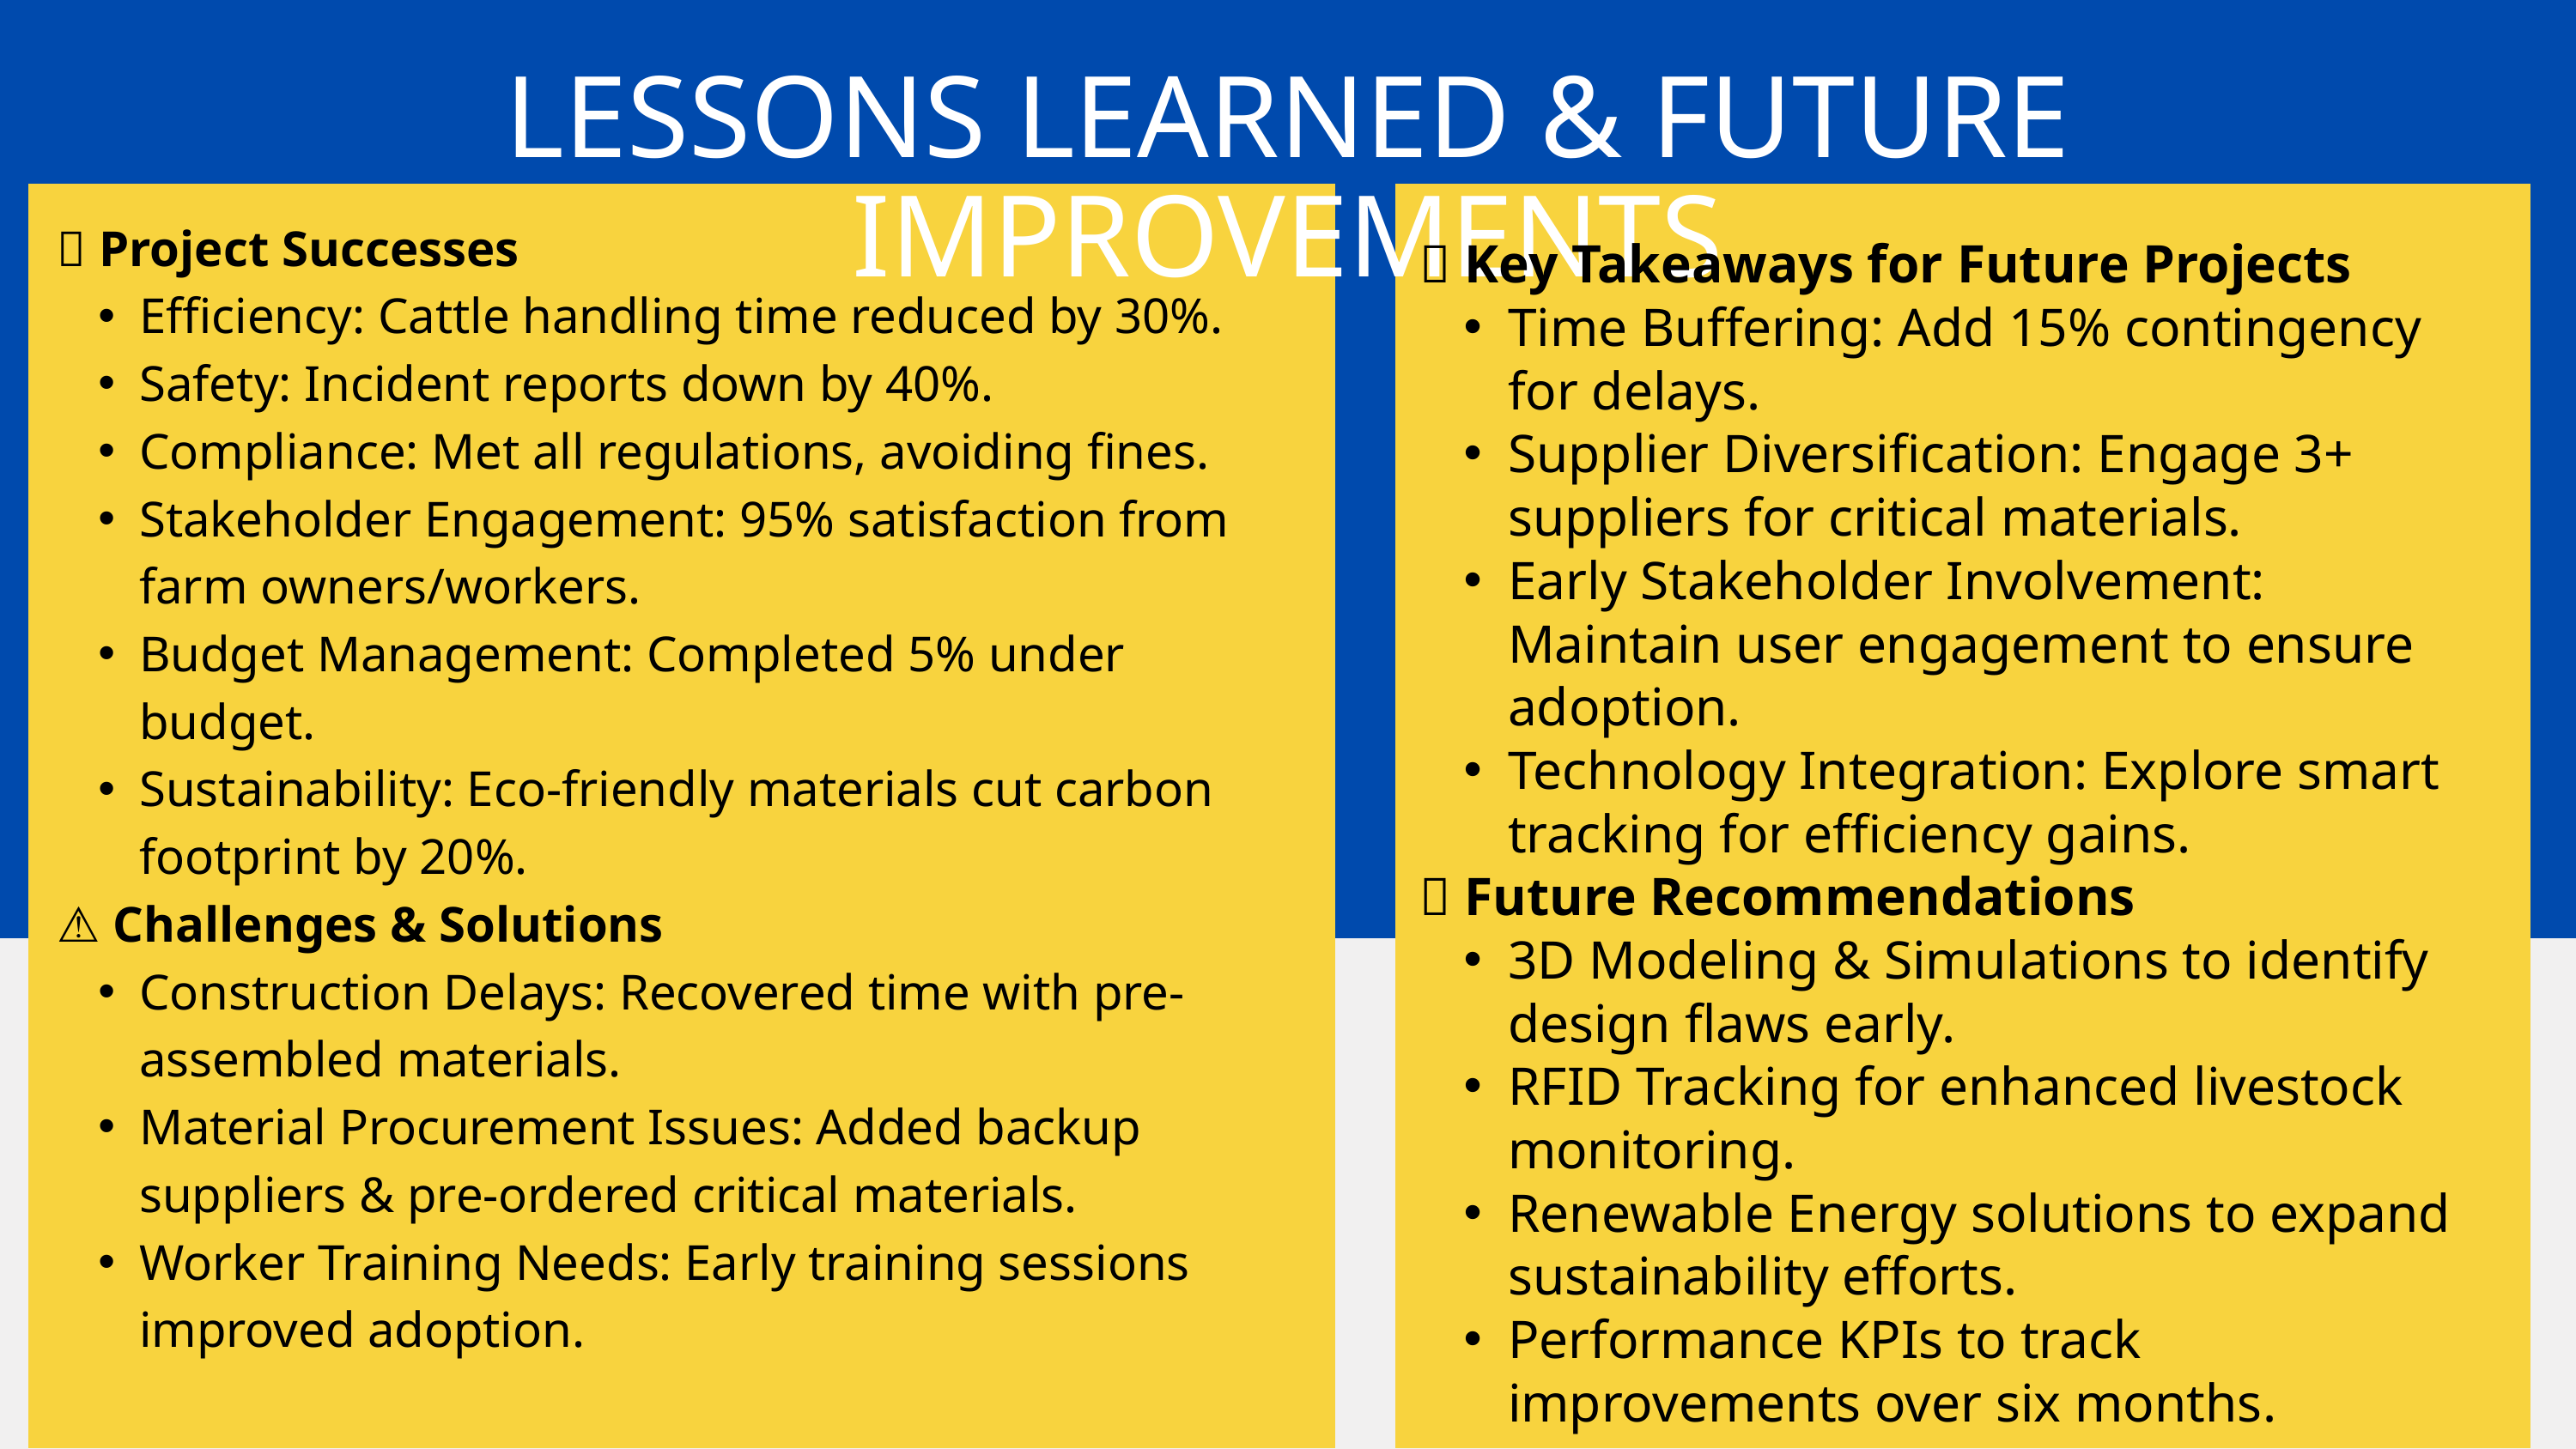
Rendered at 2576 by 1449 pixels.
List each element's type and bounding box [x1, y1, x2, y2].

text_box [0, 0, 2576, 939]
text_box [1394, 183, 2530, 1449]
text_box [27, 183, 1335, 1449]
